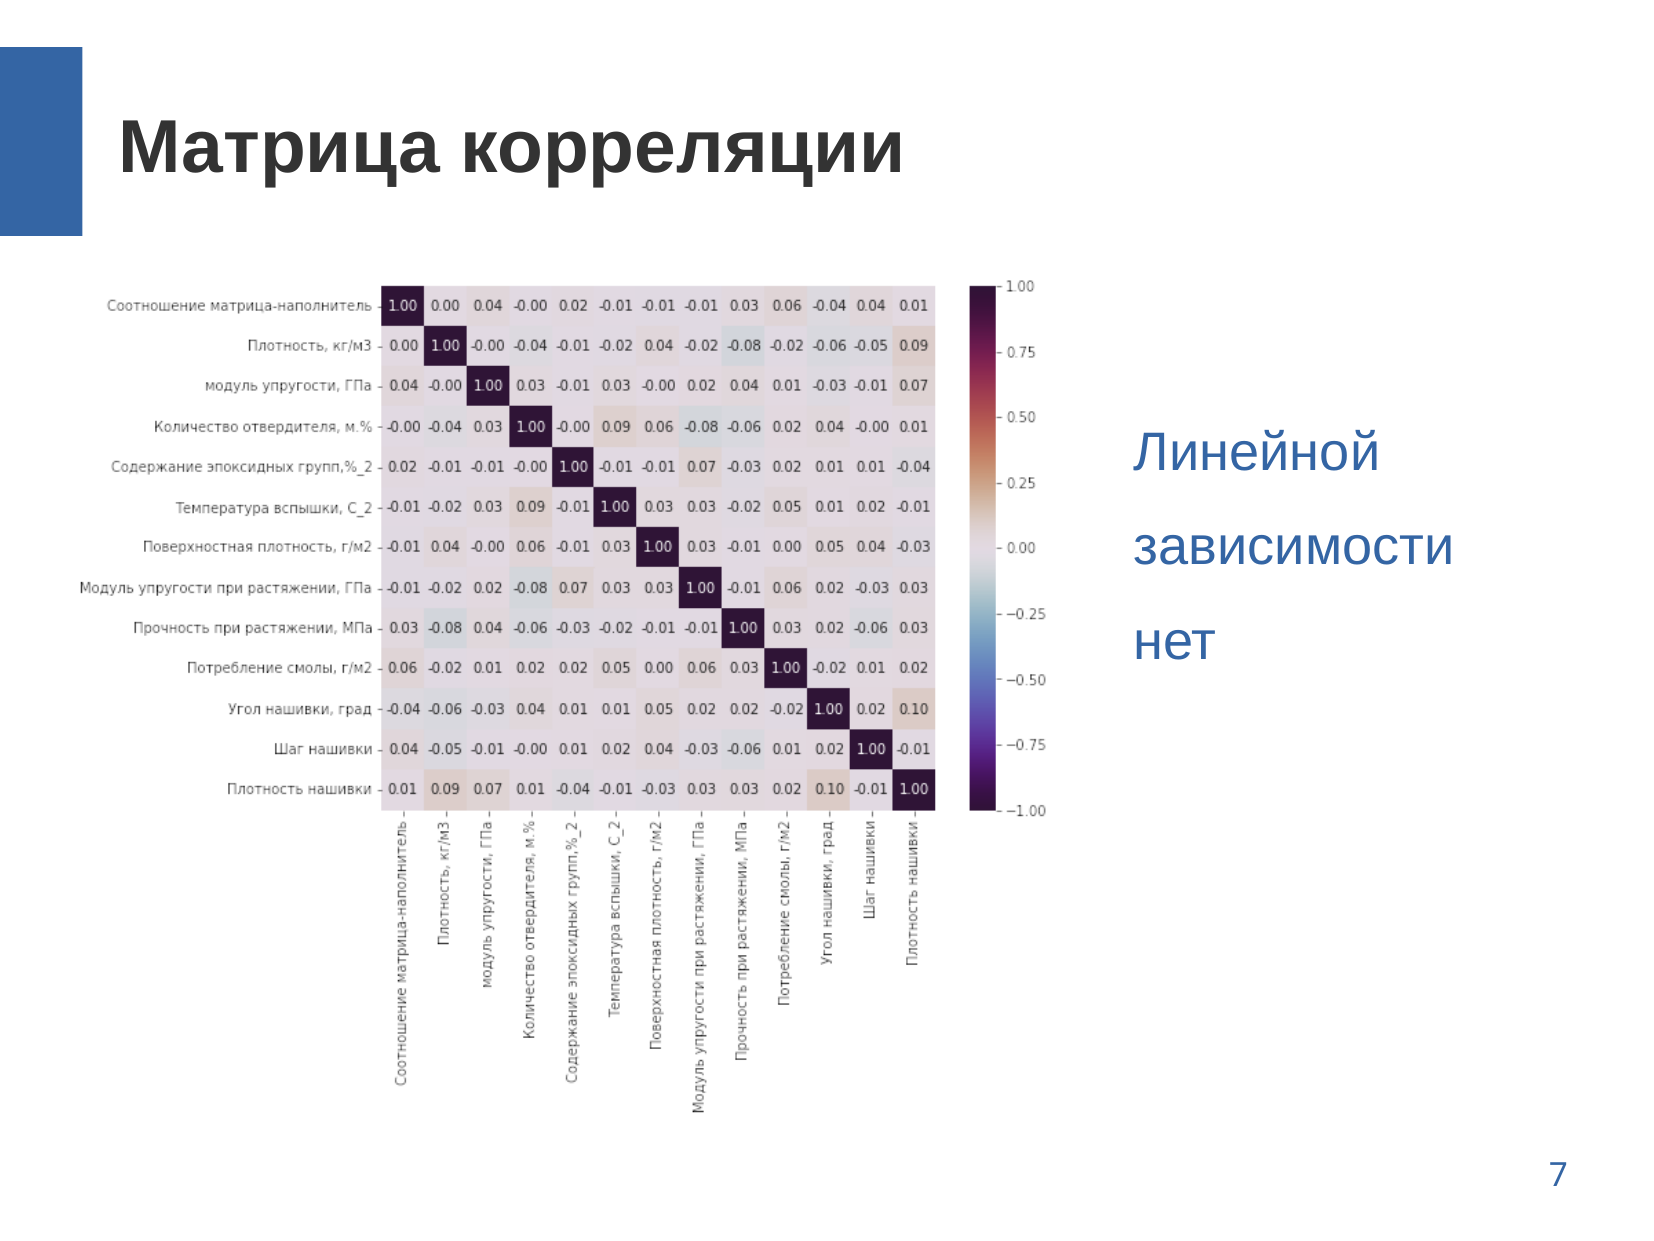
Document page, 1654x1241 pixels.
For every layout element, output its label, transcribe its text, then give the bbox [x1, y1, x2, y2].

text_box Матрица корреляции [118, 49, 1571, 236]
text_box Линейной зависимости нет [1133, 271, 1572, 815]
picture [70, 271, 1058, 1123]
